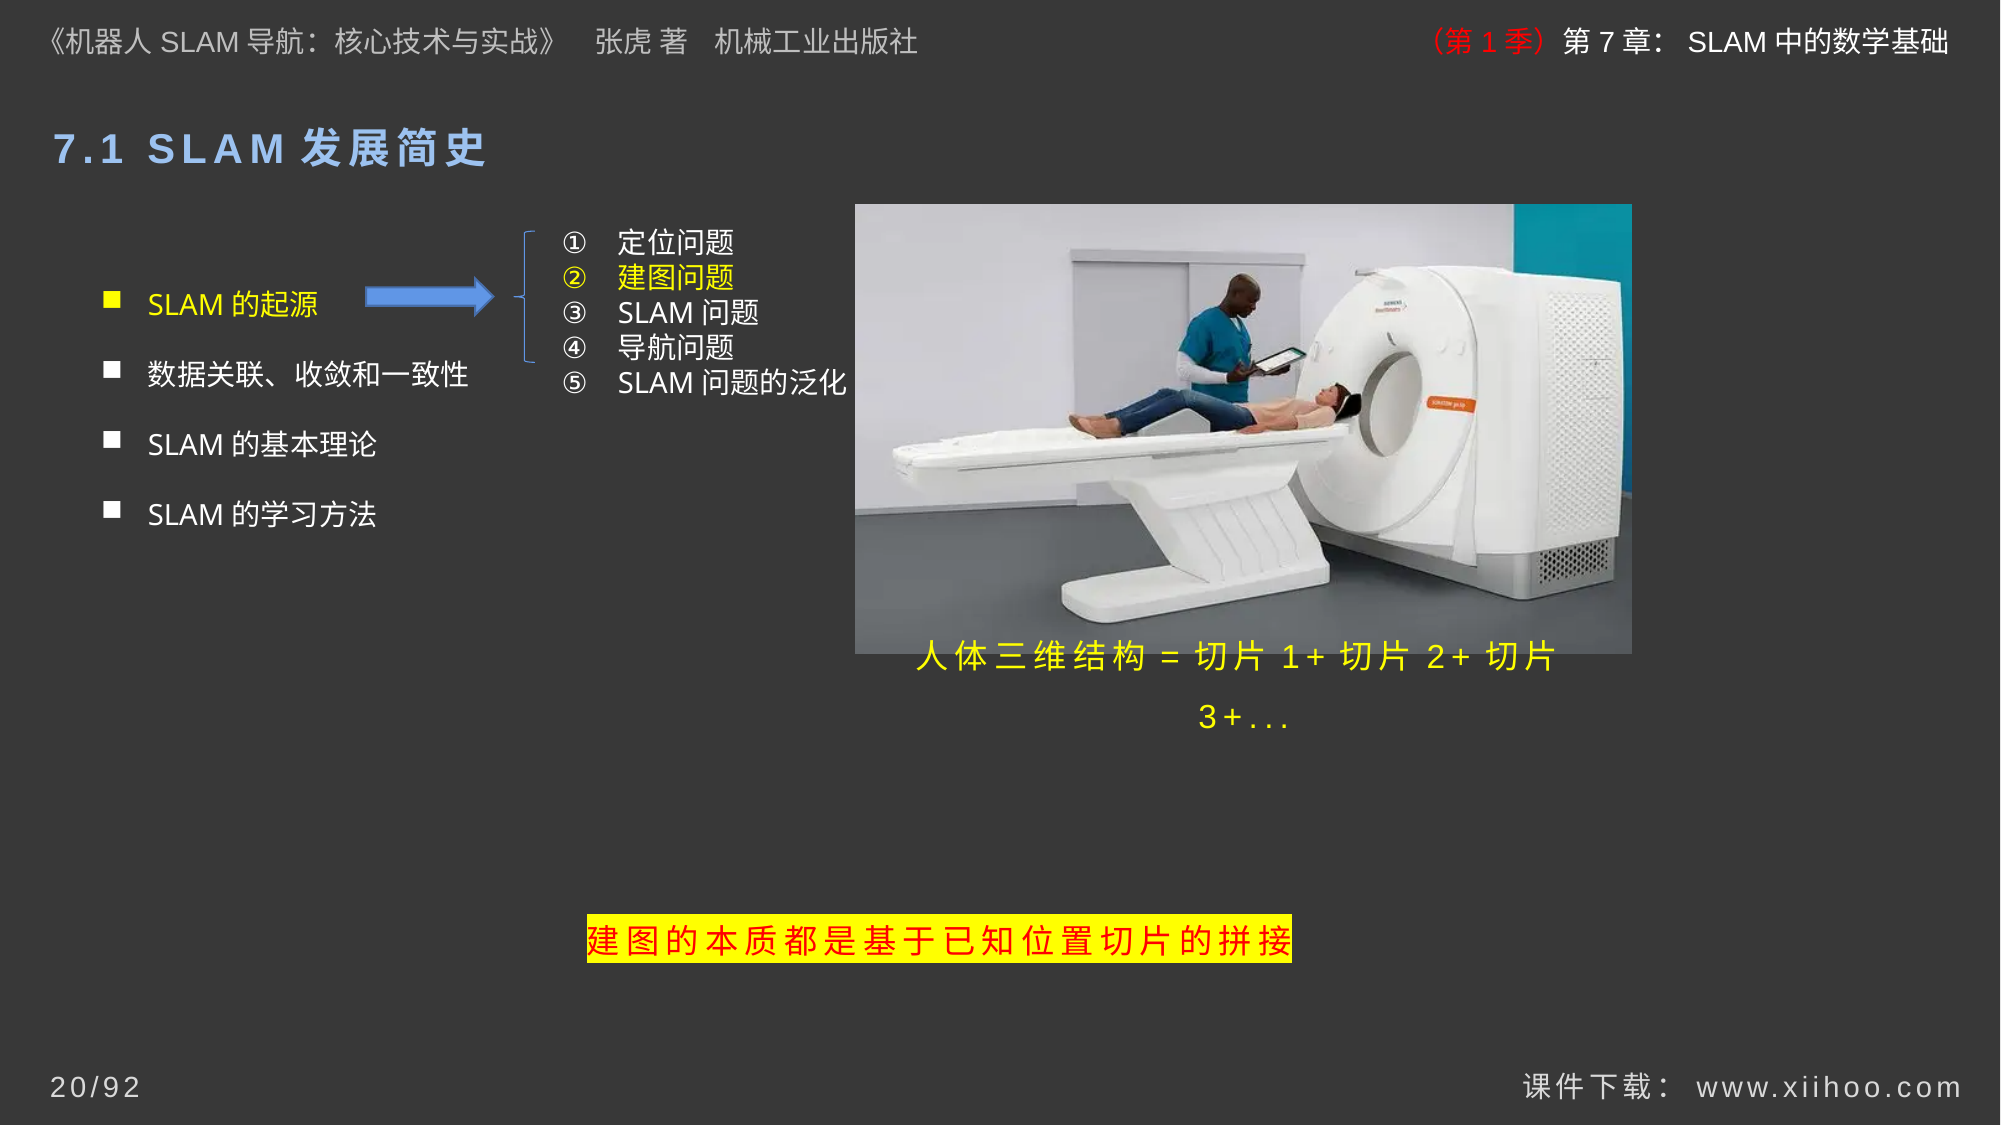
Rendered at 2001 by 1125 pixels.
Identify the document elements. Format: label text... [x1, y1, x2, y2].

text_box 20/92 [34, 1060, 187, 1111]
text_box SLAM的起源 数据关联、收敛和一致性 SLAM的基本理论 SLAM的学习方法 [86, 243, 501, 539]
text_box [513, 230, 535, 363]
text_box 课件下载：www.xiihoo.com [1493, 1057, 1991, 1114]
text_box [365, 275, 495, 318]
text_box 定位问题 建图问题 SLAM问题 导航问题 SLAM问题的泛化 [546, 217, 855, 407]
text_box 《机器人SLAM导航：核心技术与实战》 张虎 著 机械工业出版社 [16, 16, 940, 66]
picture [0, 0, 2001, 1125]
text_box （第1季）第7章：SLAM中的数学基础 [1075, 16, 1965, 66]
text_box 人体三维结构=切片1+切片2+切片3+... [855, 672, 1632, 743]
text_box 建图的本质都是基于已知位置切片的拼接 [534, 897, 1344, 968]
title 7.1 SLAM发展简史 [38, 98, 620, 180]
